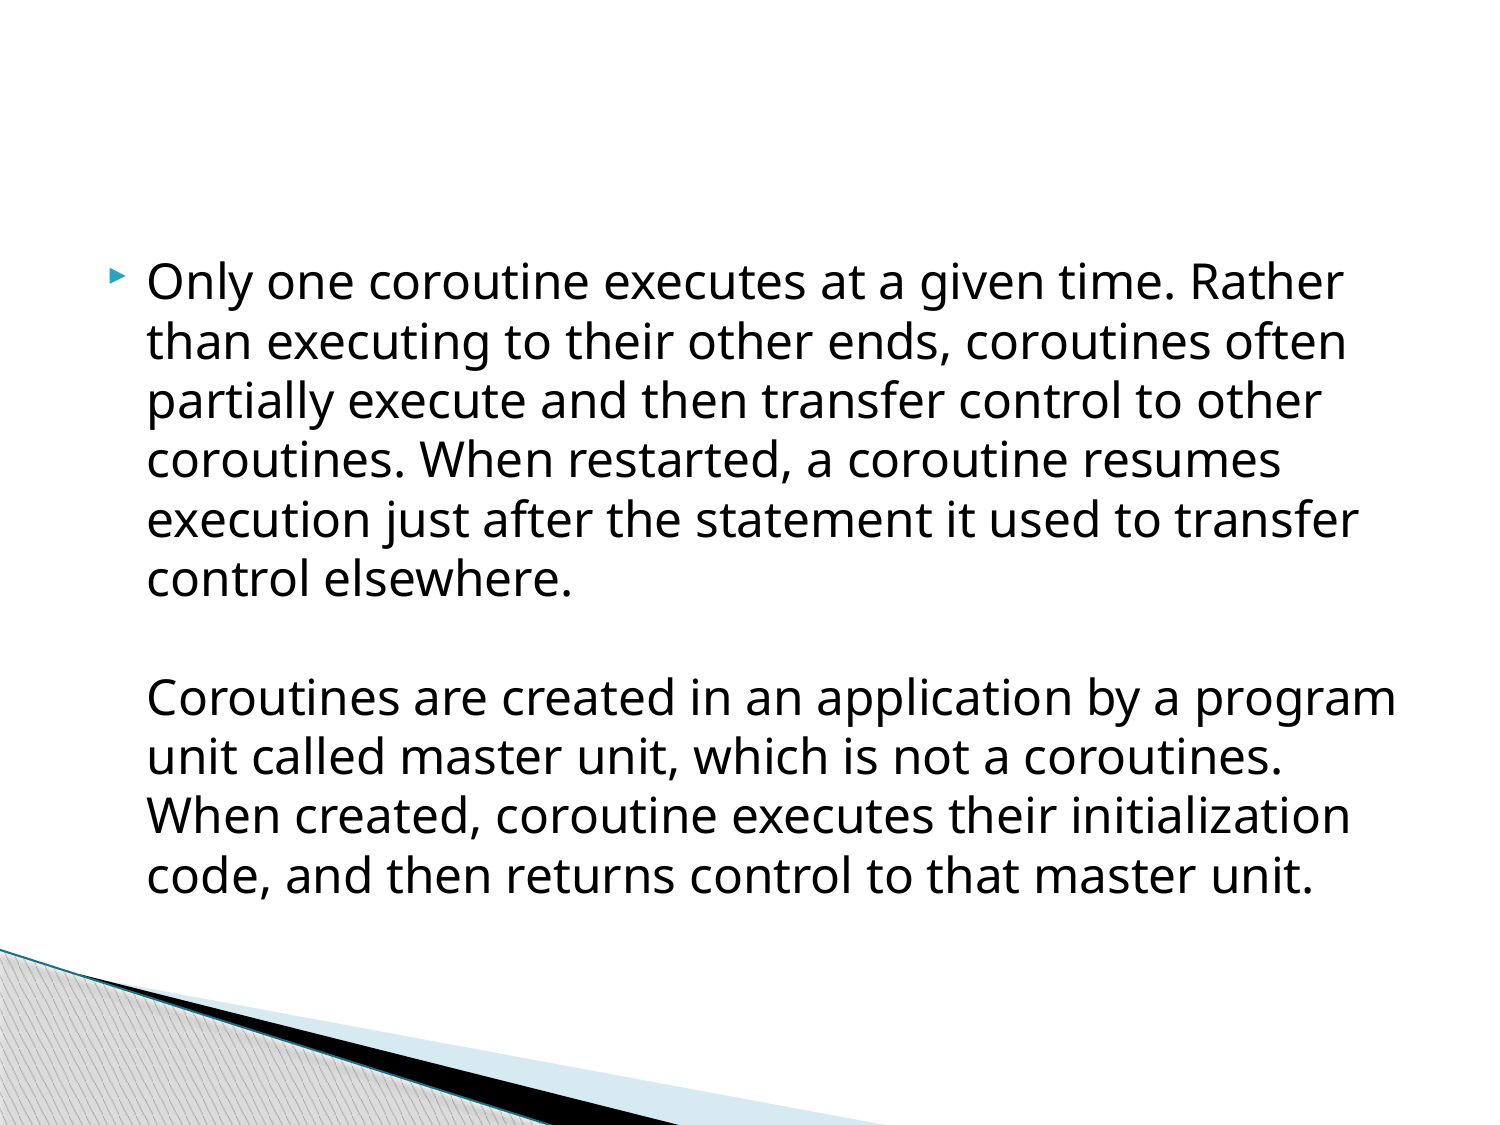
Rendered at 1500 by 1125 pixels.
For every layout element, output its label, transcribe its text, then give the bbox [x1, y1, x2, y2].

list Only one coroutine executes at a given time. Rather than executing to their other ends, coroutines often partially execute and then transfer control to other coroutines. When restarted, a coroutine resumes execution just after the statement it used to transfer control elsewhere. Coroutines are created in an application by a program unit called master unit, which is not a coroutines. When created, coroutine executes their initialization code, and then returns control to that master unit. [75, 243, 1425, 986]
